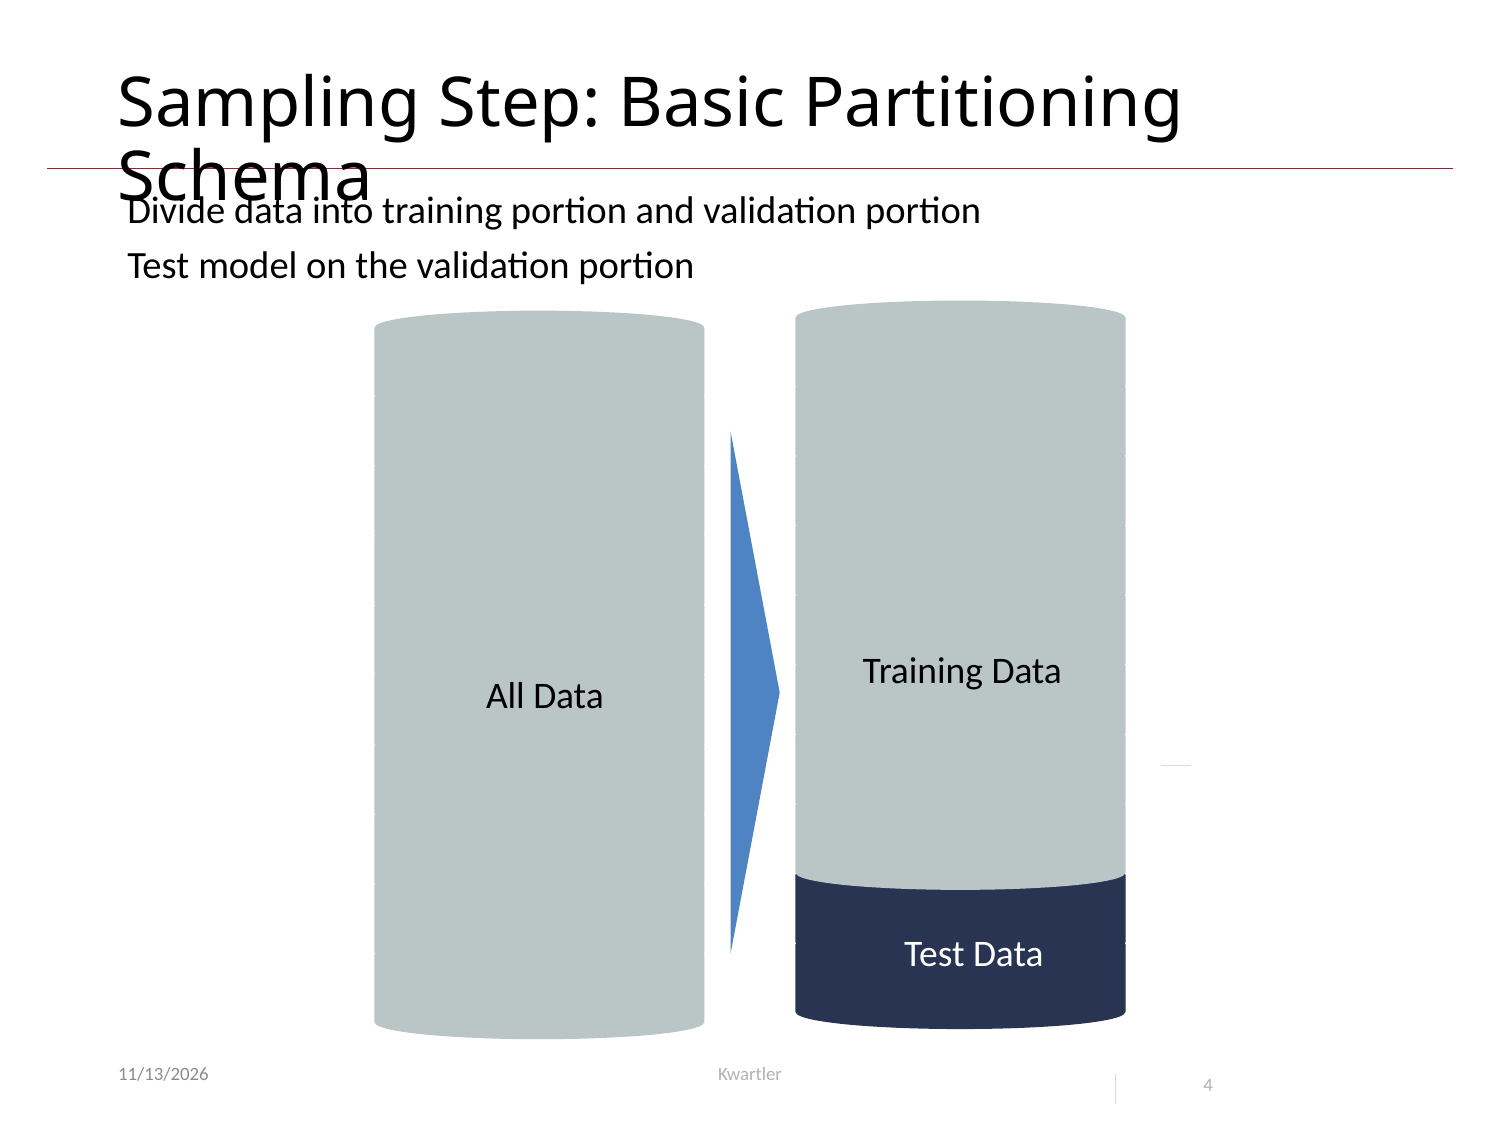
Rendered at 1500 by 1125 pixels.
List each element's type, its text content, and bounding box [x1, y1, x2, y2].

footer Kwartler [496, 1042, 1004, 1103]
slide_number 4 [1188, 1042, 1330, 1103]
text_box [375, 301, 1125, 1039]
text_box Divide data into training portion and validation portion Test model on the validation portion [112, 182, 1388, 296]
title Sampling Step: Basic Partitioning Schema [103, 59, 1397, 157]
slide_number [103, 1042, 441, 1103]
